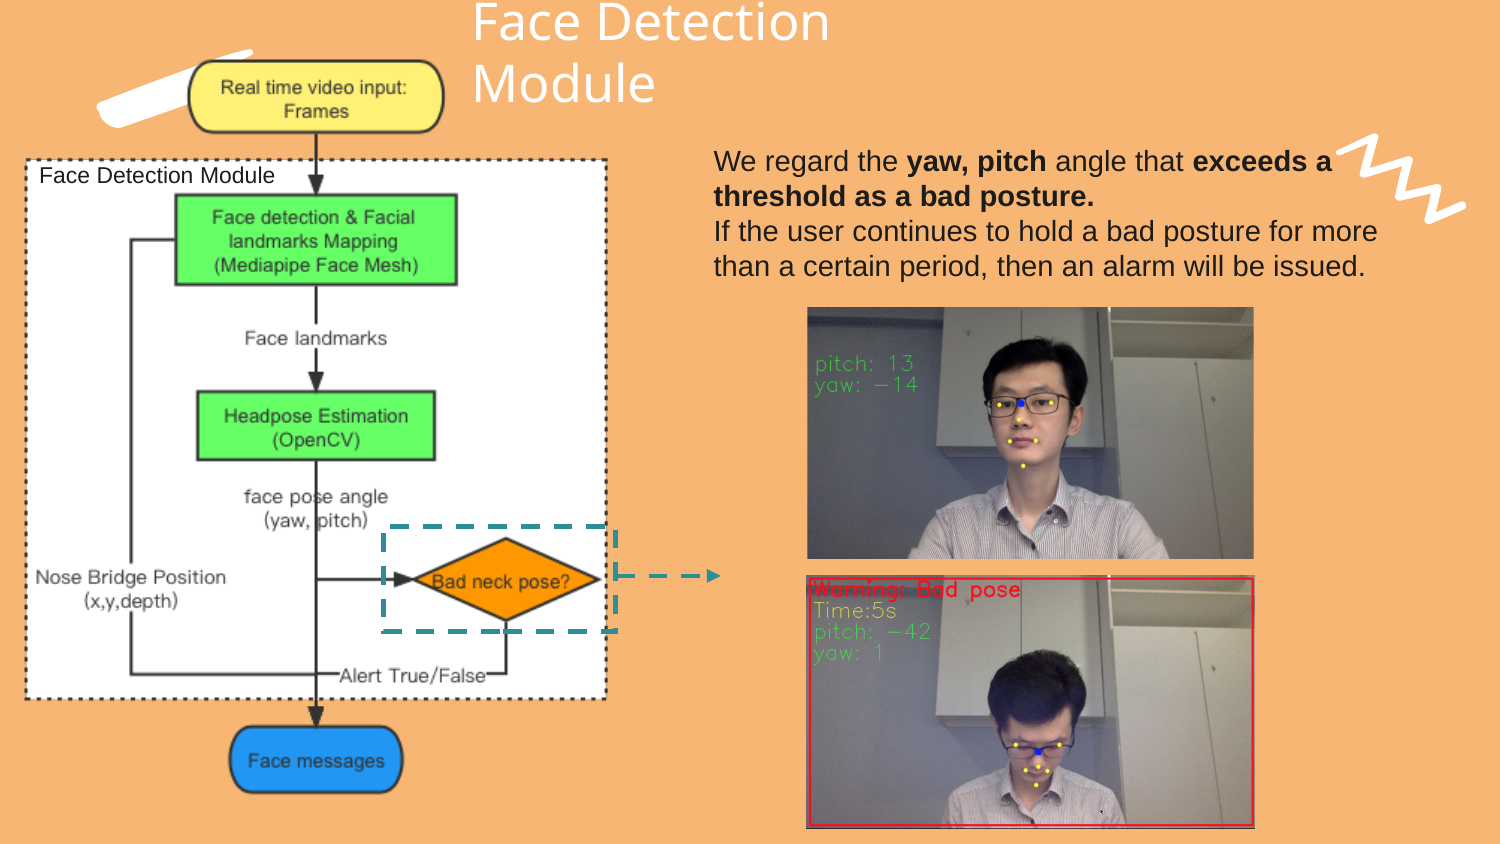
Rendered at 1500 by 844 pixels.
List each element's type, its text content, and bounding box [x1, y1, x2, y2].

picture [807, 306, 1254, 559]
text_box We regard the yaw, pitch angle that exceeds a threshold as a bad posture. If the user continues to hold a bad posture for more than a certain period, then an alarm will be issued. [702, 137, 1441, 289]
title Face Detection Module [456, 0, 1044, 102]
picture [806, 575, 1255, 829]
picture [0, 24, 642, 829]
